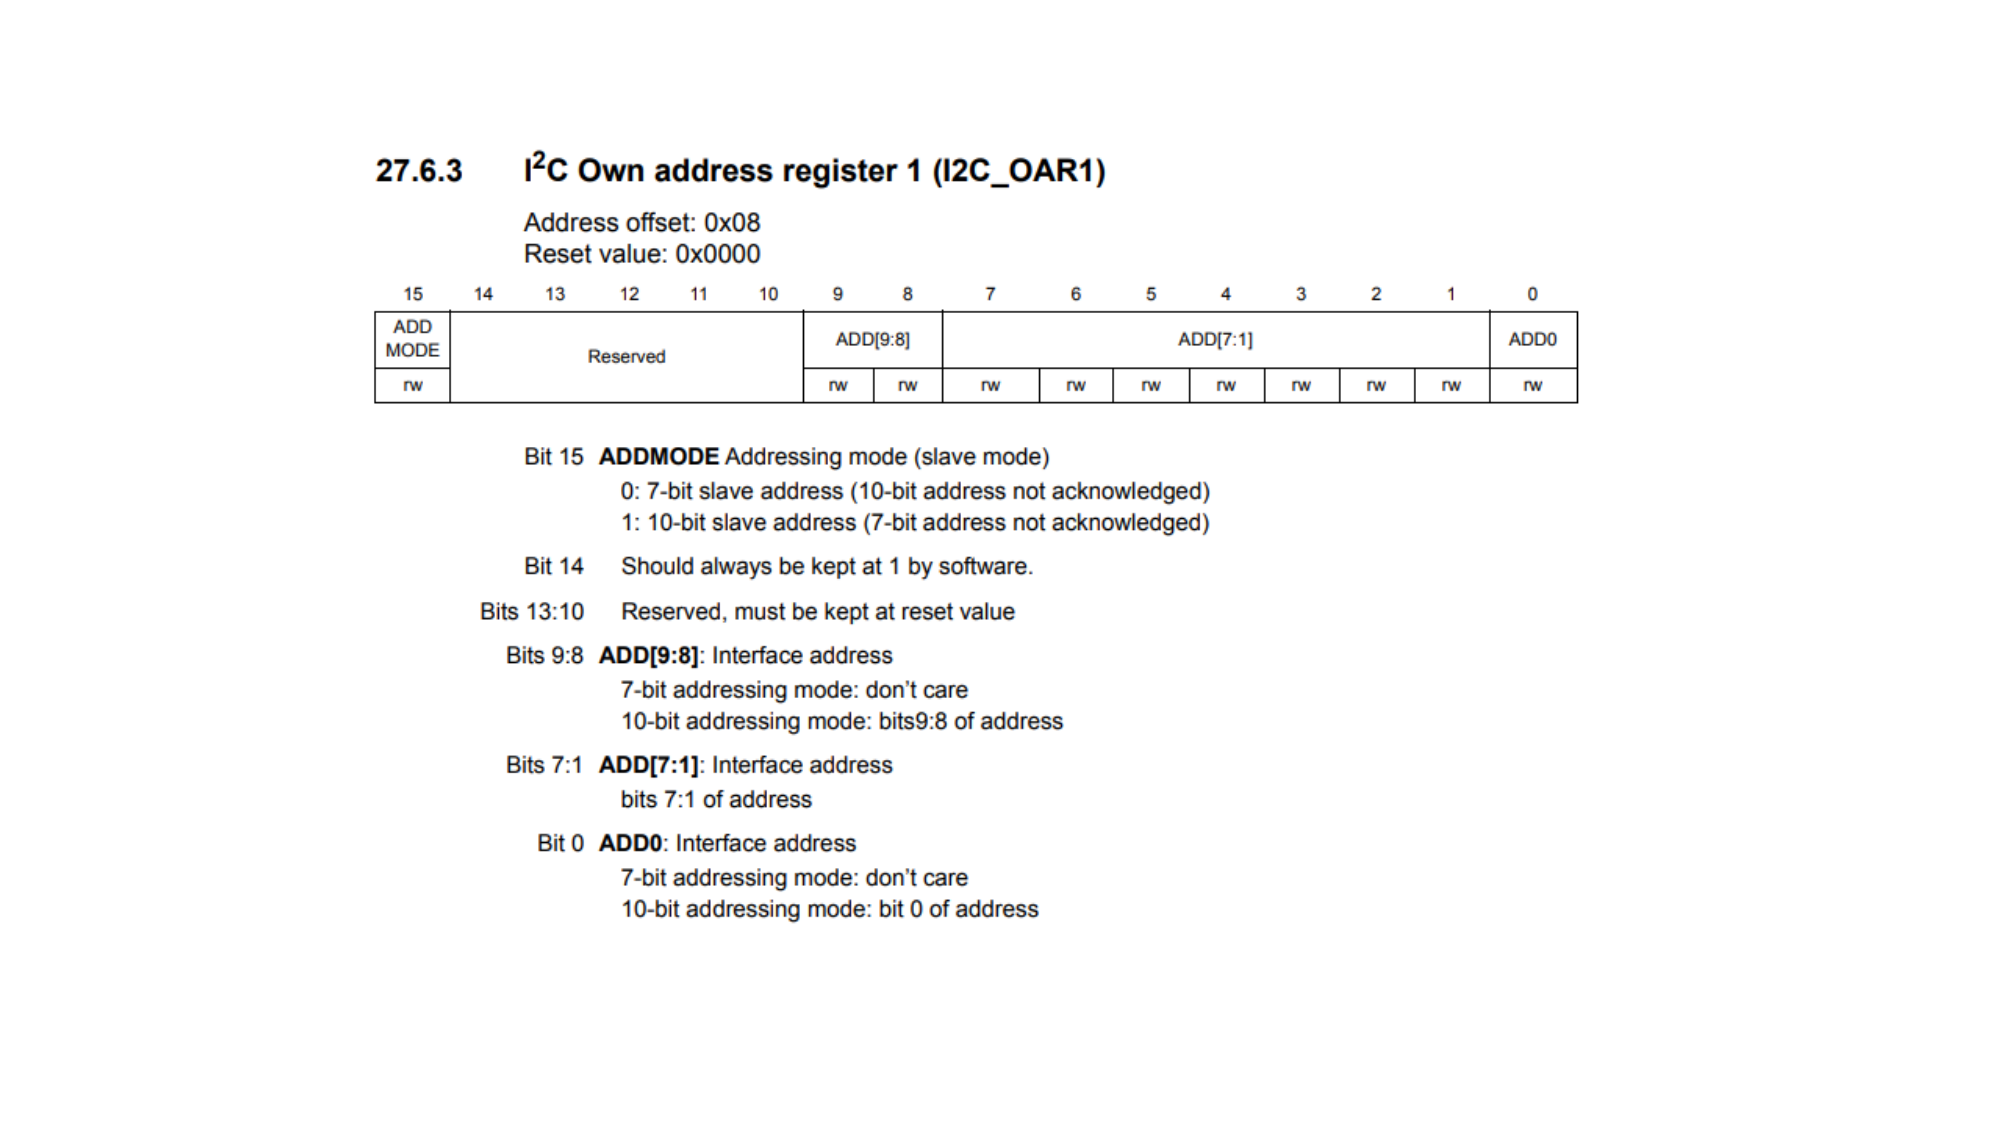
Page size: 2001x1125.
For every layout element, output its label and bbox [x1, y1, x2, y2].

picture [337, 122, 1663, 950]
